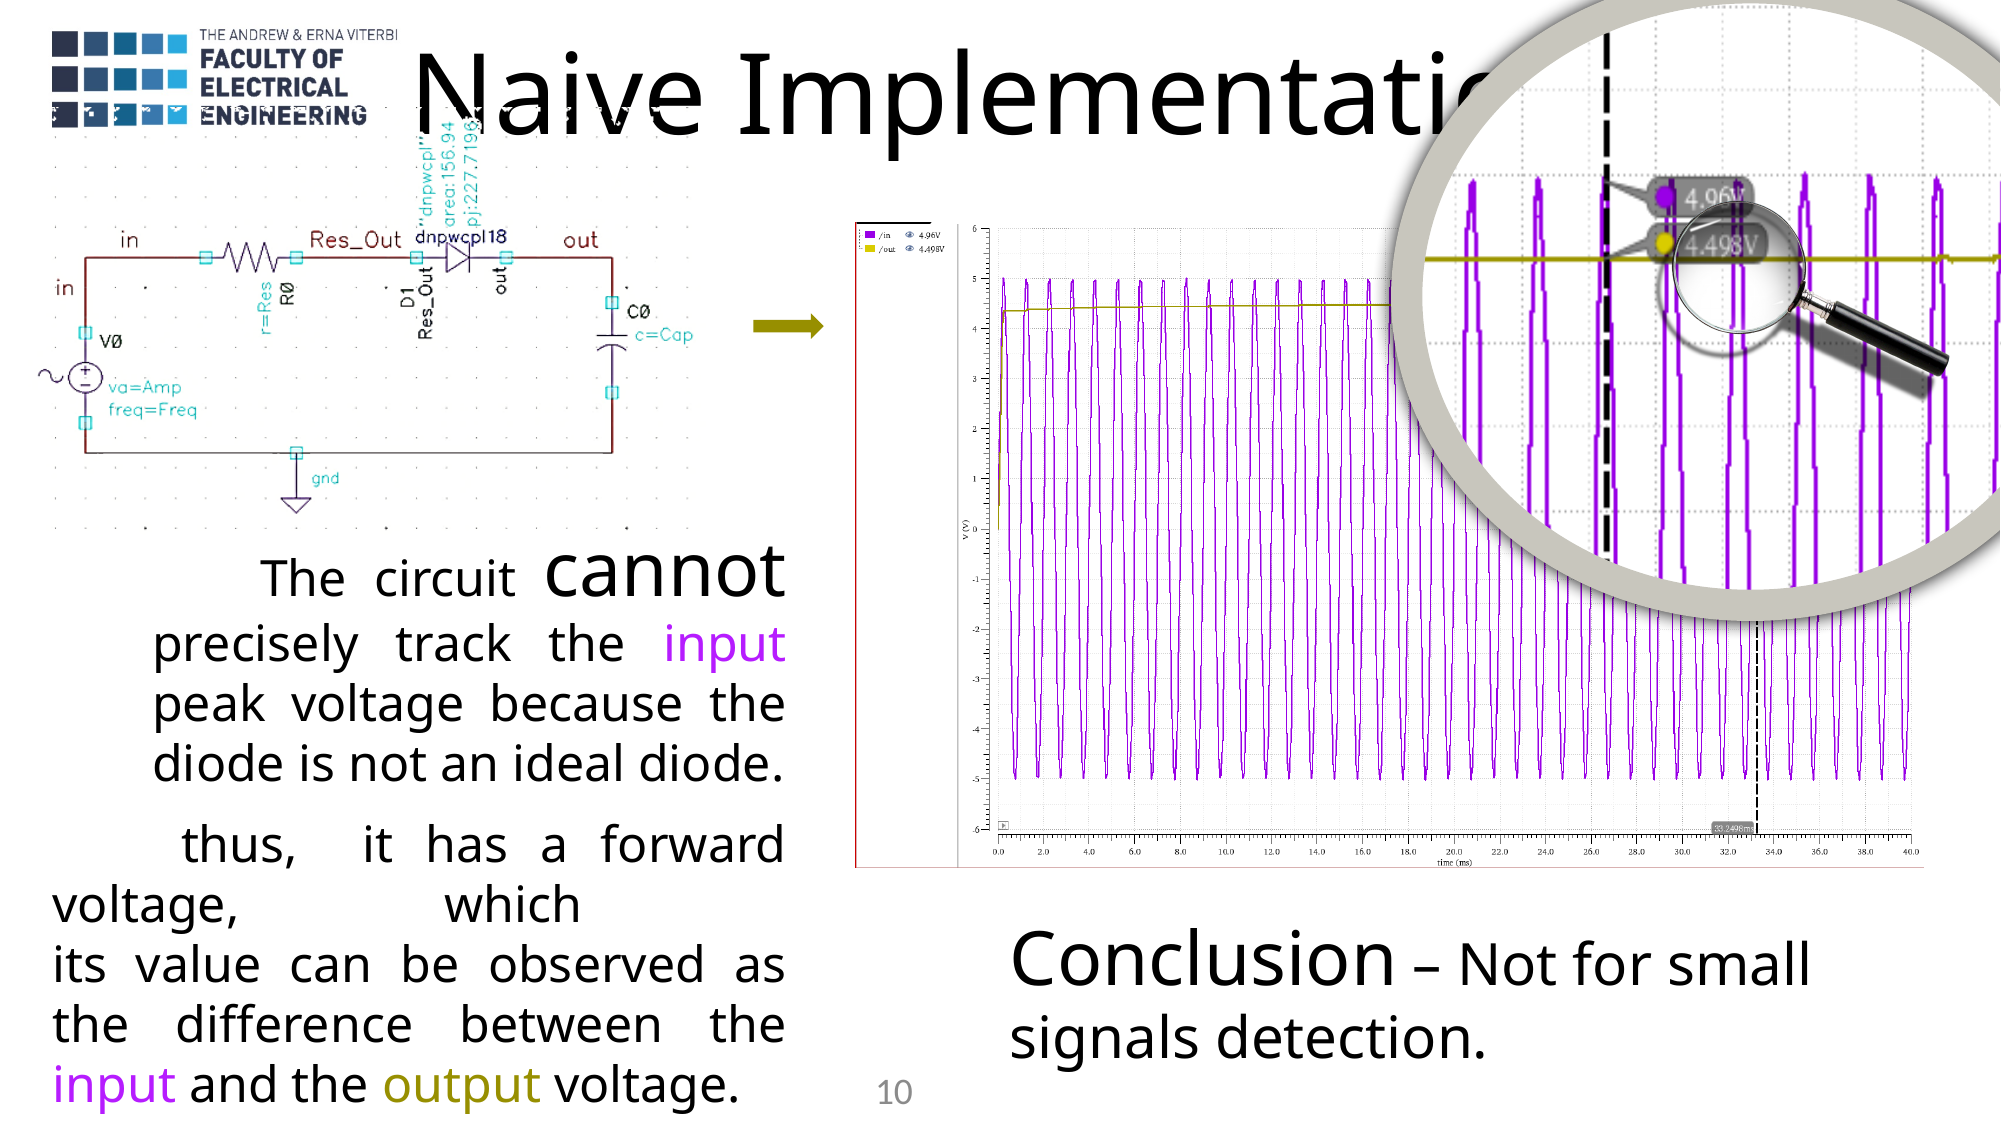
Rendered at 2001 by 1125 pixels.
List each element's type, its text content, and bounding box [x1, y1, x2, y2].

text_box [754, 222, 1924, 868]
text_box The circuit cannot precisely track the input peak voltage because the diode is not an ideal diode. [137, 514, 754, 800]
footer 10 [556, 1059, 1232, 1120]
picture [0, 0, 2001, 1125]
text_box thus, it has a forward voltage, which its value can be observed as the difference between the input and the output voltage. [37, 805, 802, 1121]
text_box Naive Implementation [394, 14, 1406, 165]
text_box Conclusion – Not for small signals detection. [995, 902, 1942, 1078]
